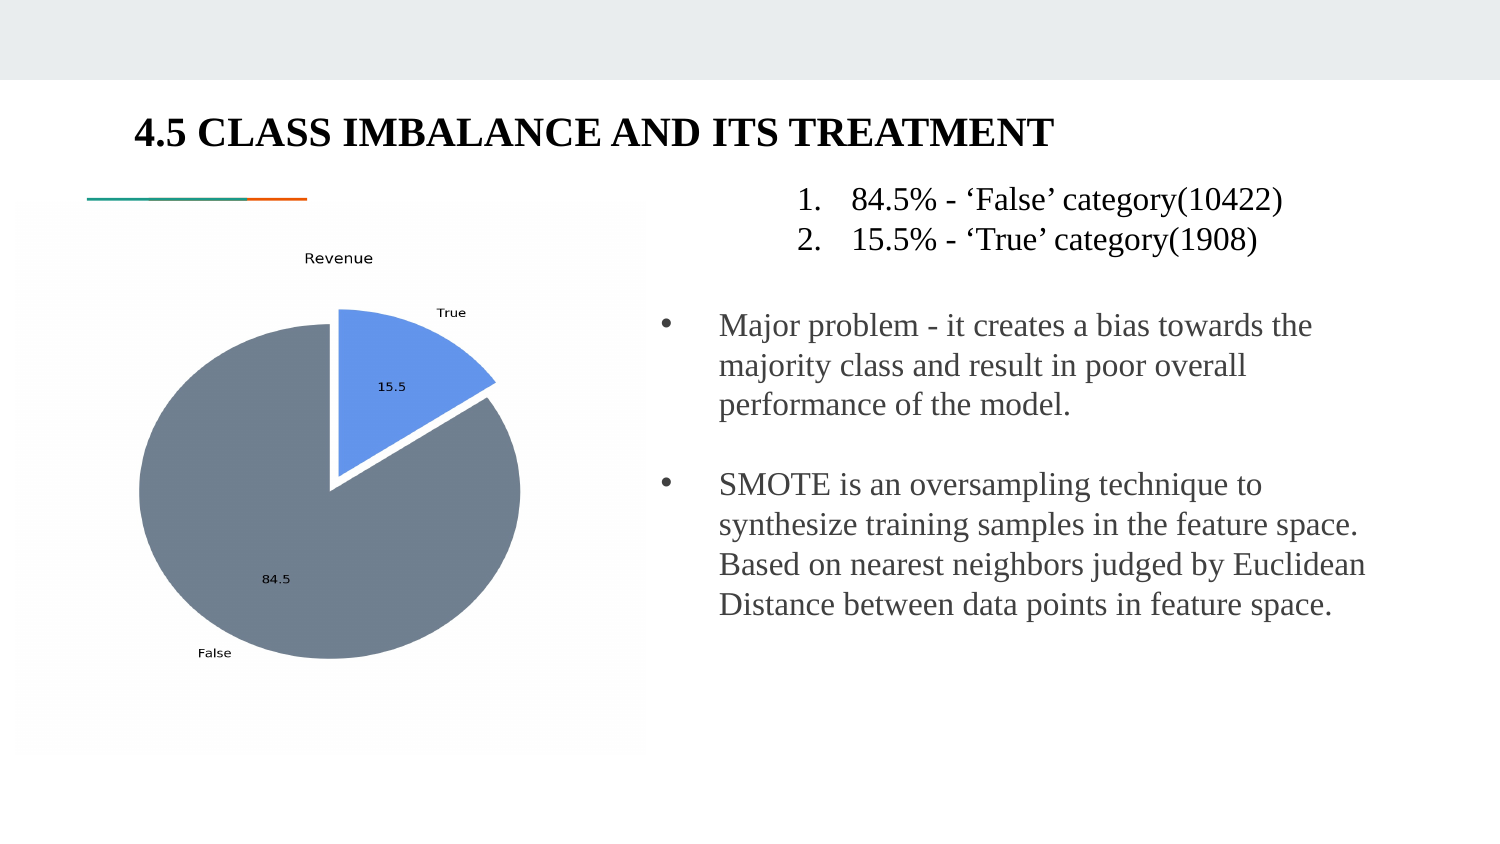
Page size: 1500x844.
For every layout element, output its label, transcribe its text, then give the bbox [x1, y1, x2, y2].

list 84.5% - ‘False’ category(10422) 15.5% - ‘True’ category(1908) [761, 161, 1357, 287]
picture [15, 201, 647, 755]
text_box Major problem - it creates a bias towards the majority class and result in poor overall performance of the model. SMOTE is an oversampling technique to synthesize training samples in the feature space. Based on nearest neighbors judged by Euclidean Distance between data points in feature space. [629, 287, 1393, 844]
title 4.5 CLASS IMBALANCE AND ITS TREATMENT [119, 89, 1381, 178]
